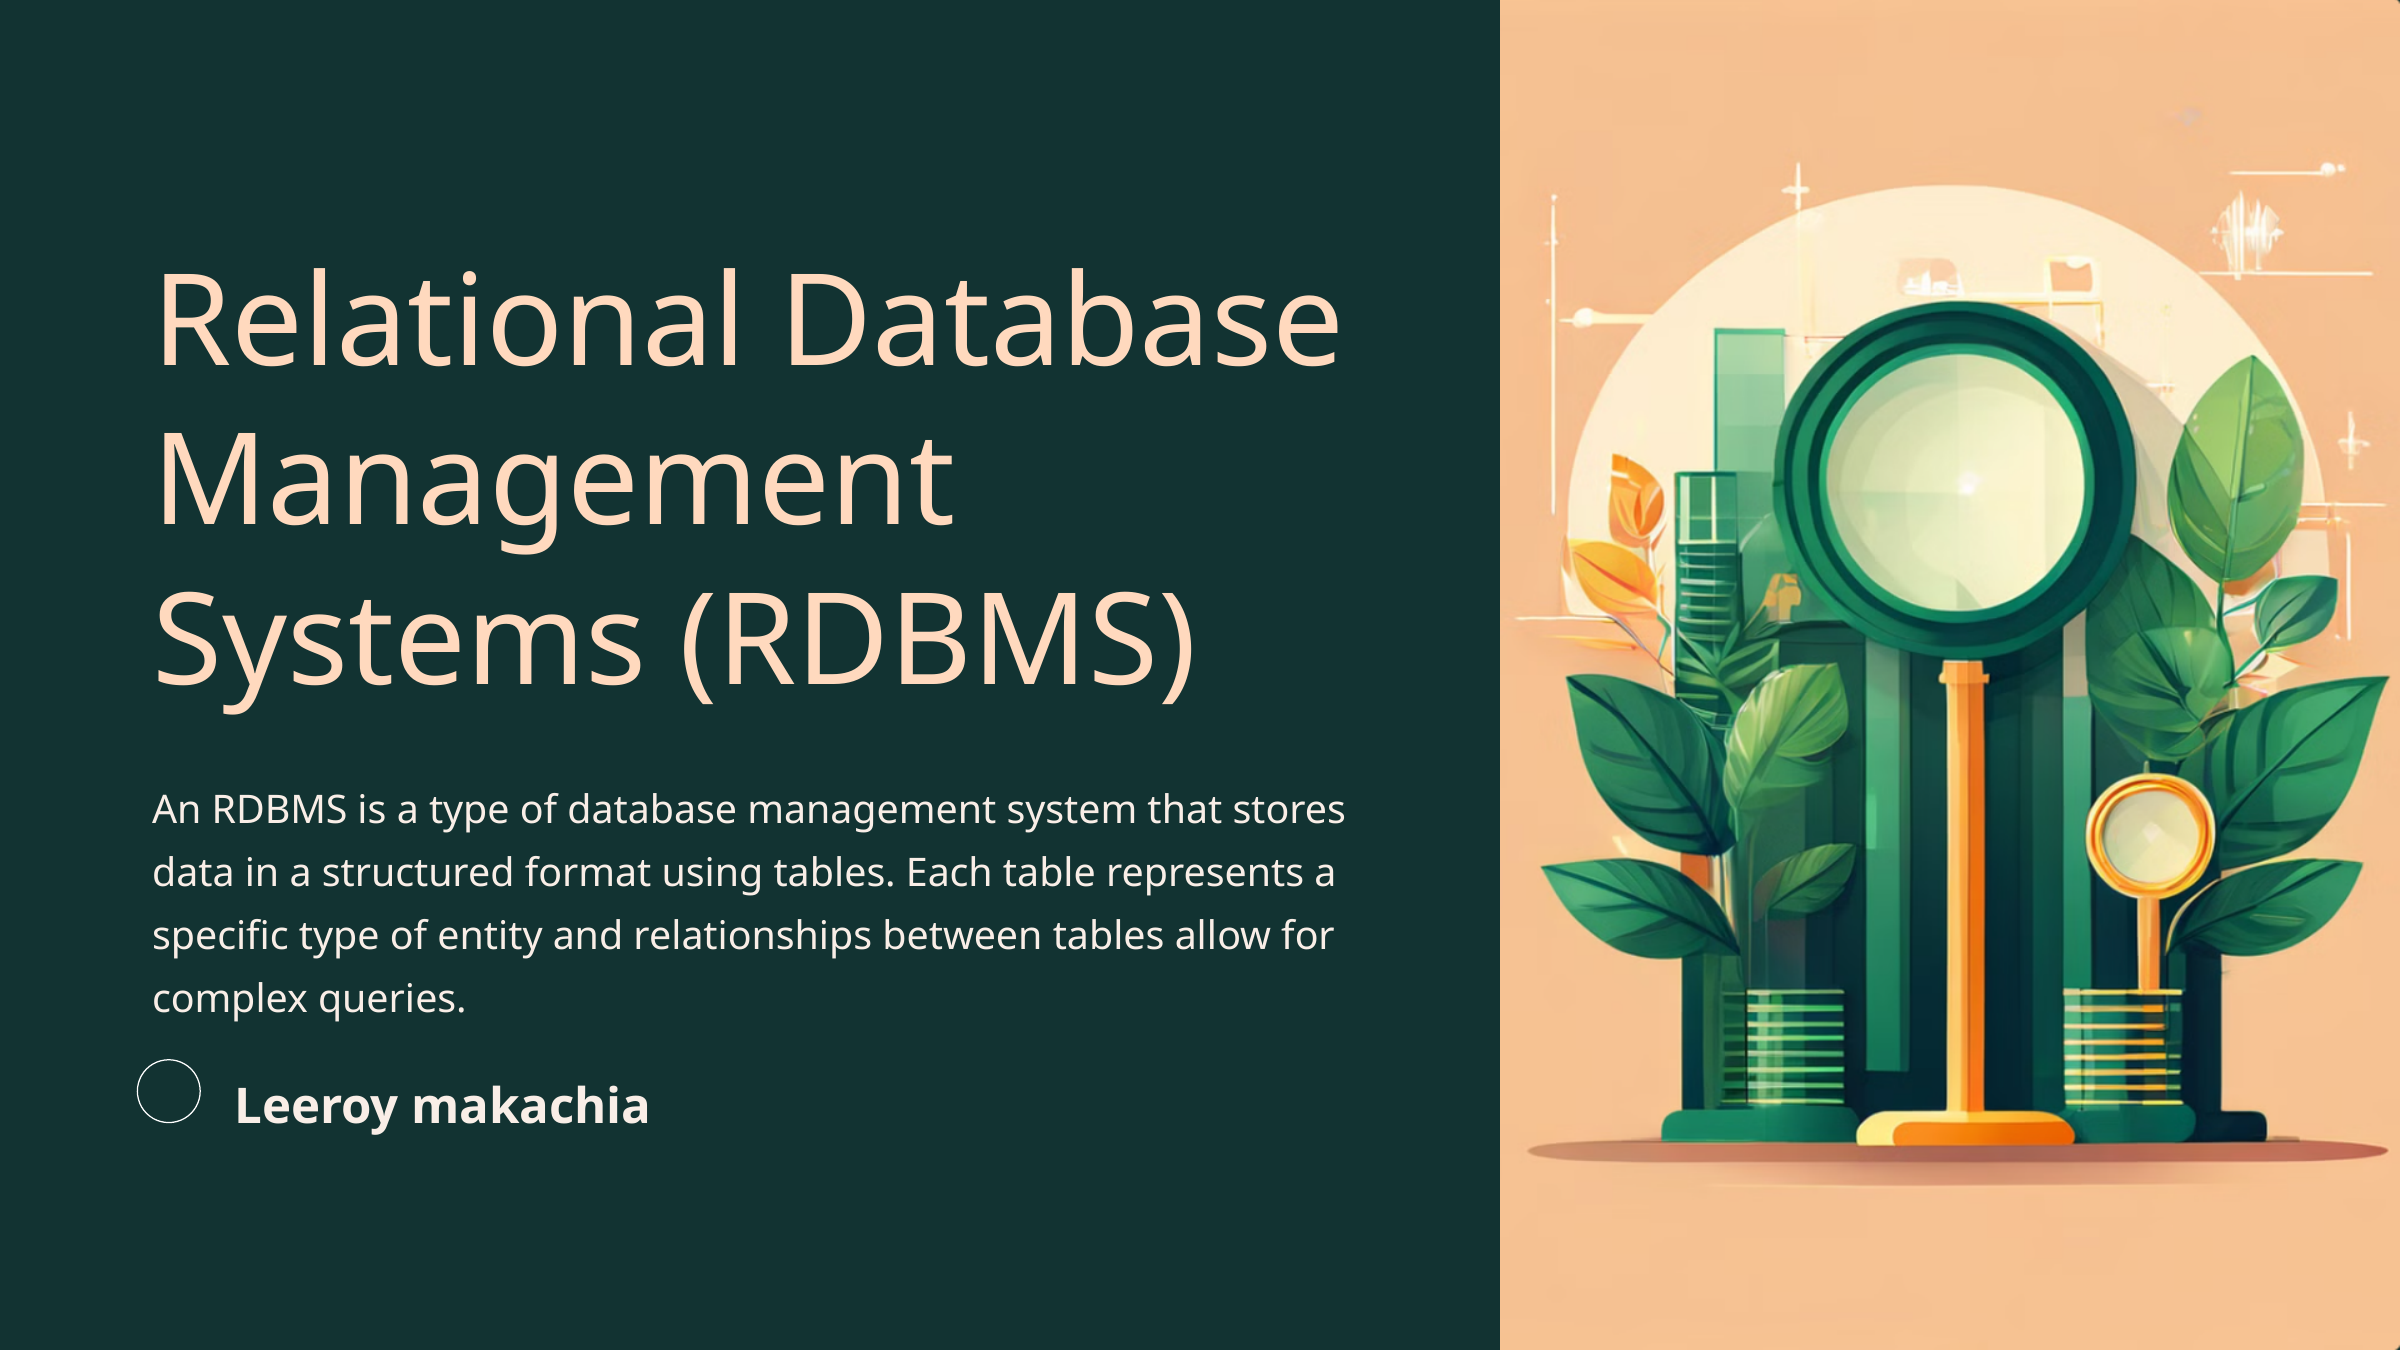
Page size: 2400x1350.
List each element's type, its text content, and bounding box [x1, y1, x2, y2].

text_box [0, 0, 1499, 1350]
picture [1499, 0, 2400, 1350]
text_box An RDBMS is a type of database management system that stores data in a structured format using tables. Each table represents a specific type of entity and relationships between tables allow for complex queries. [137, 761, 1363, 1013]
text_box Relational Database Management Systems (RDBMS) [137, 224, 1363, 703]
text_box [137, 1059, 201, 1123]
text_box Leeroy makachia [219, 1056, 971, 1126]
